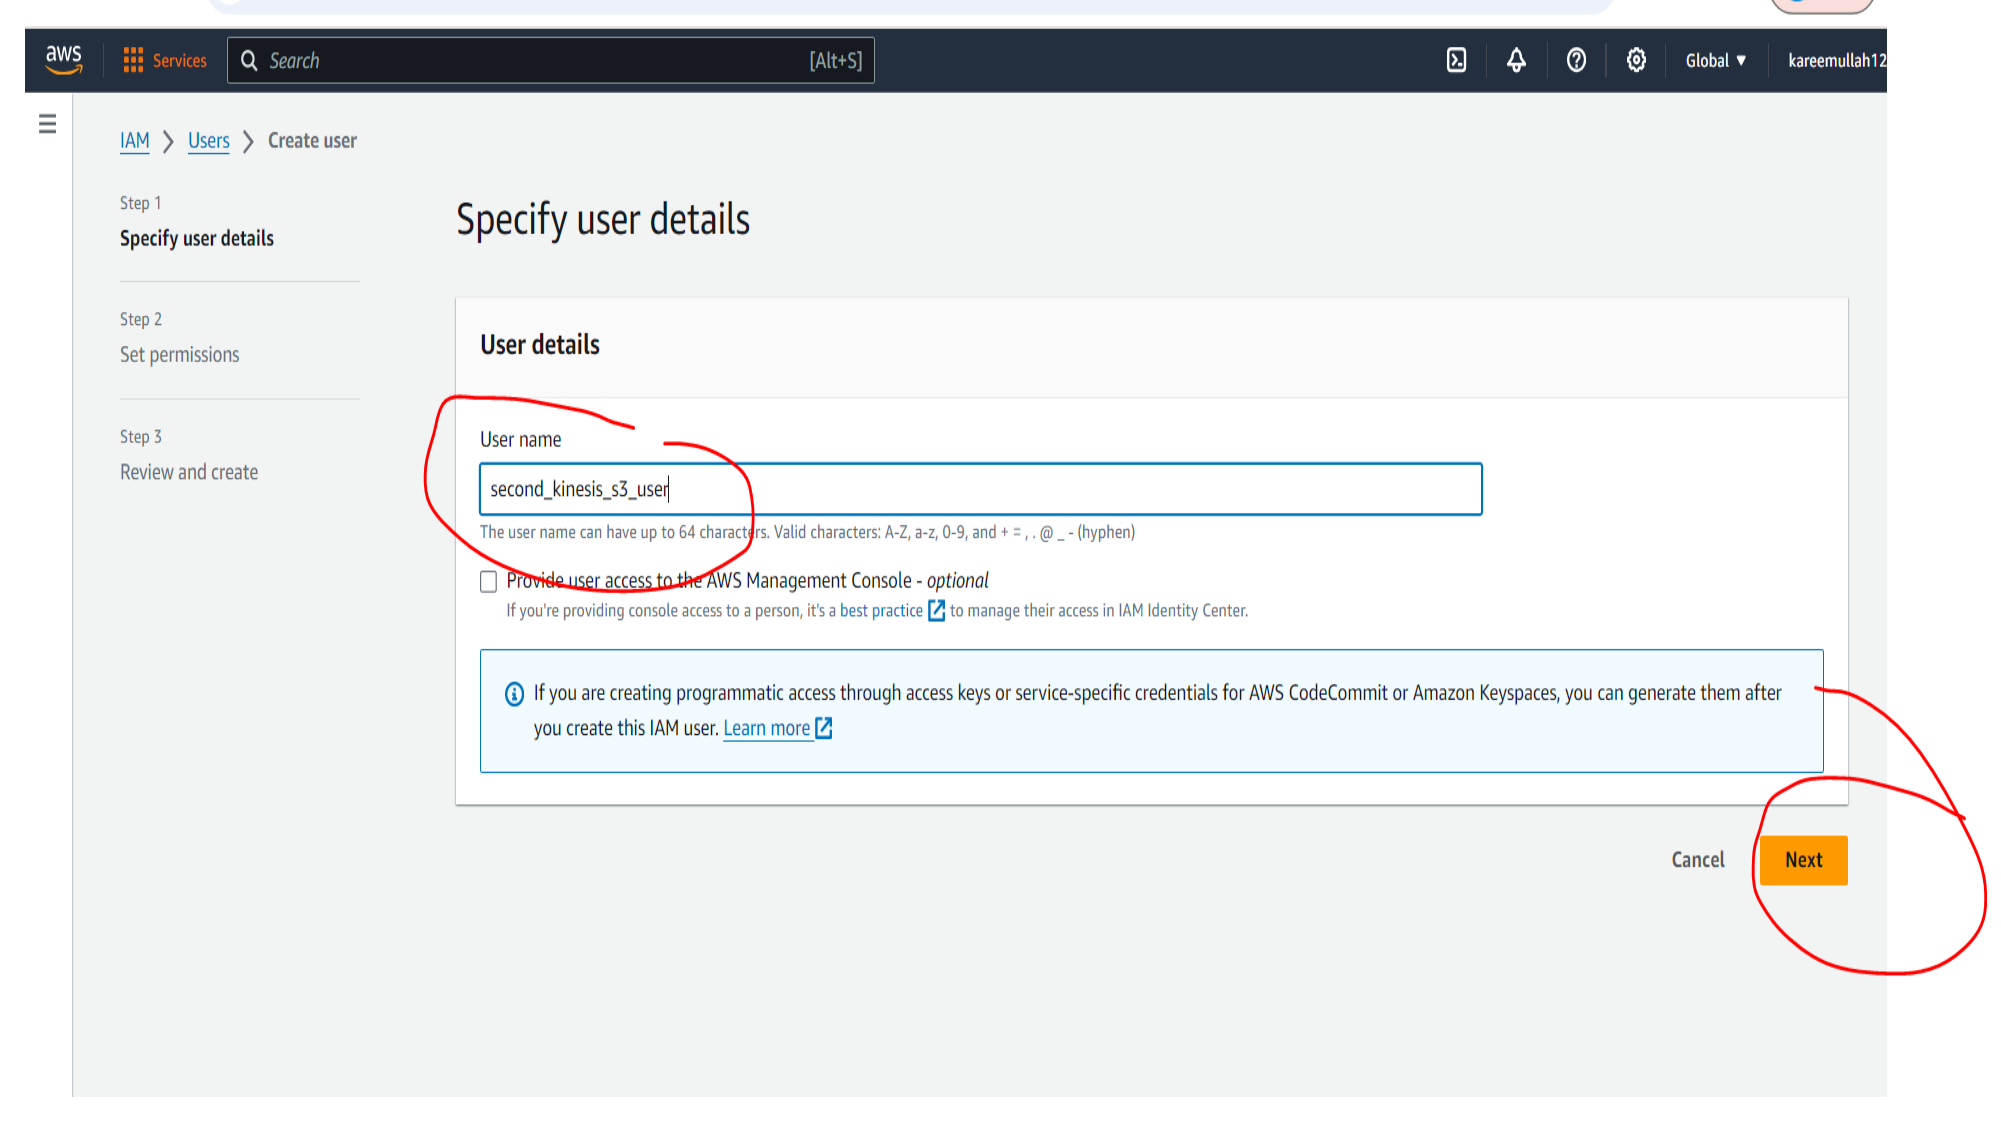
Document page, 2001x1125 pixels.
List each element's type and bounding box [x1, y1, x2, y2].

list [25, 0, 1987, 1097]
